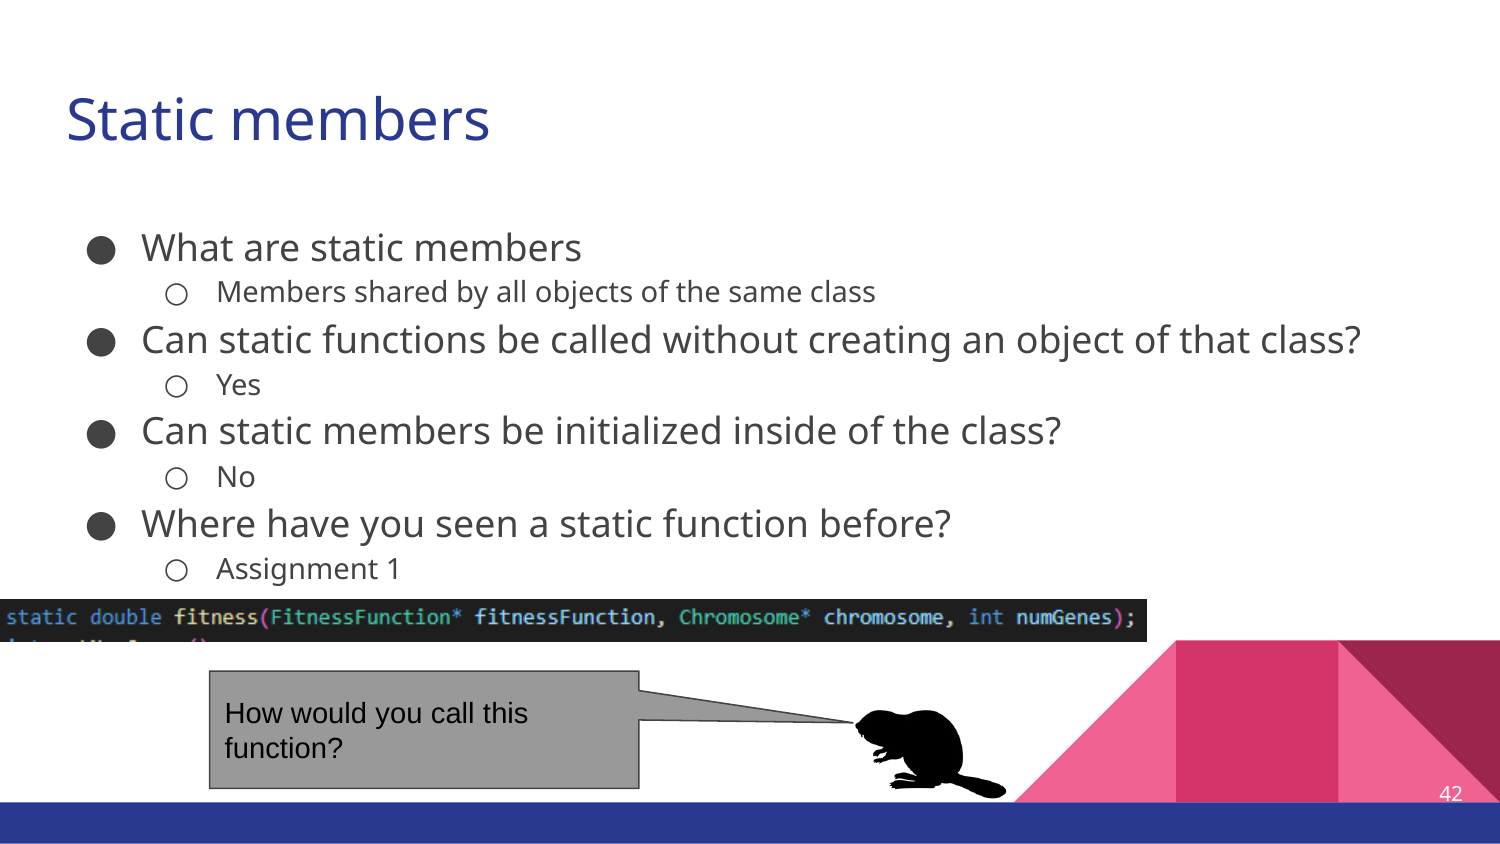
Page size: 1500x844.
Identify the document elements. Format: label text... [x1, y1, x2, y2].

text_box How would you call this function? [209, 671, 847, 789]
list What are static members Members shared by all objects of the same class Can static functions be called without creating an object of that class? Yes Can static members be initialized inside of the class? No Where have you seen a static function before? Assignment 1 [51, 201, 1449, 750]
picture [852, 704, 1008, 805]
slide_number 42 [1387, 762, 1478, 828]
picture [0, 599, 1147, 642]
title Static members [51, 67, 1449, 167]
